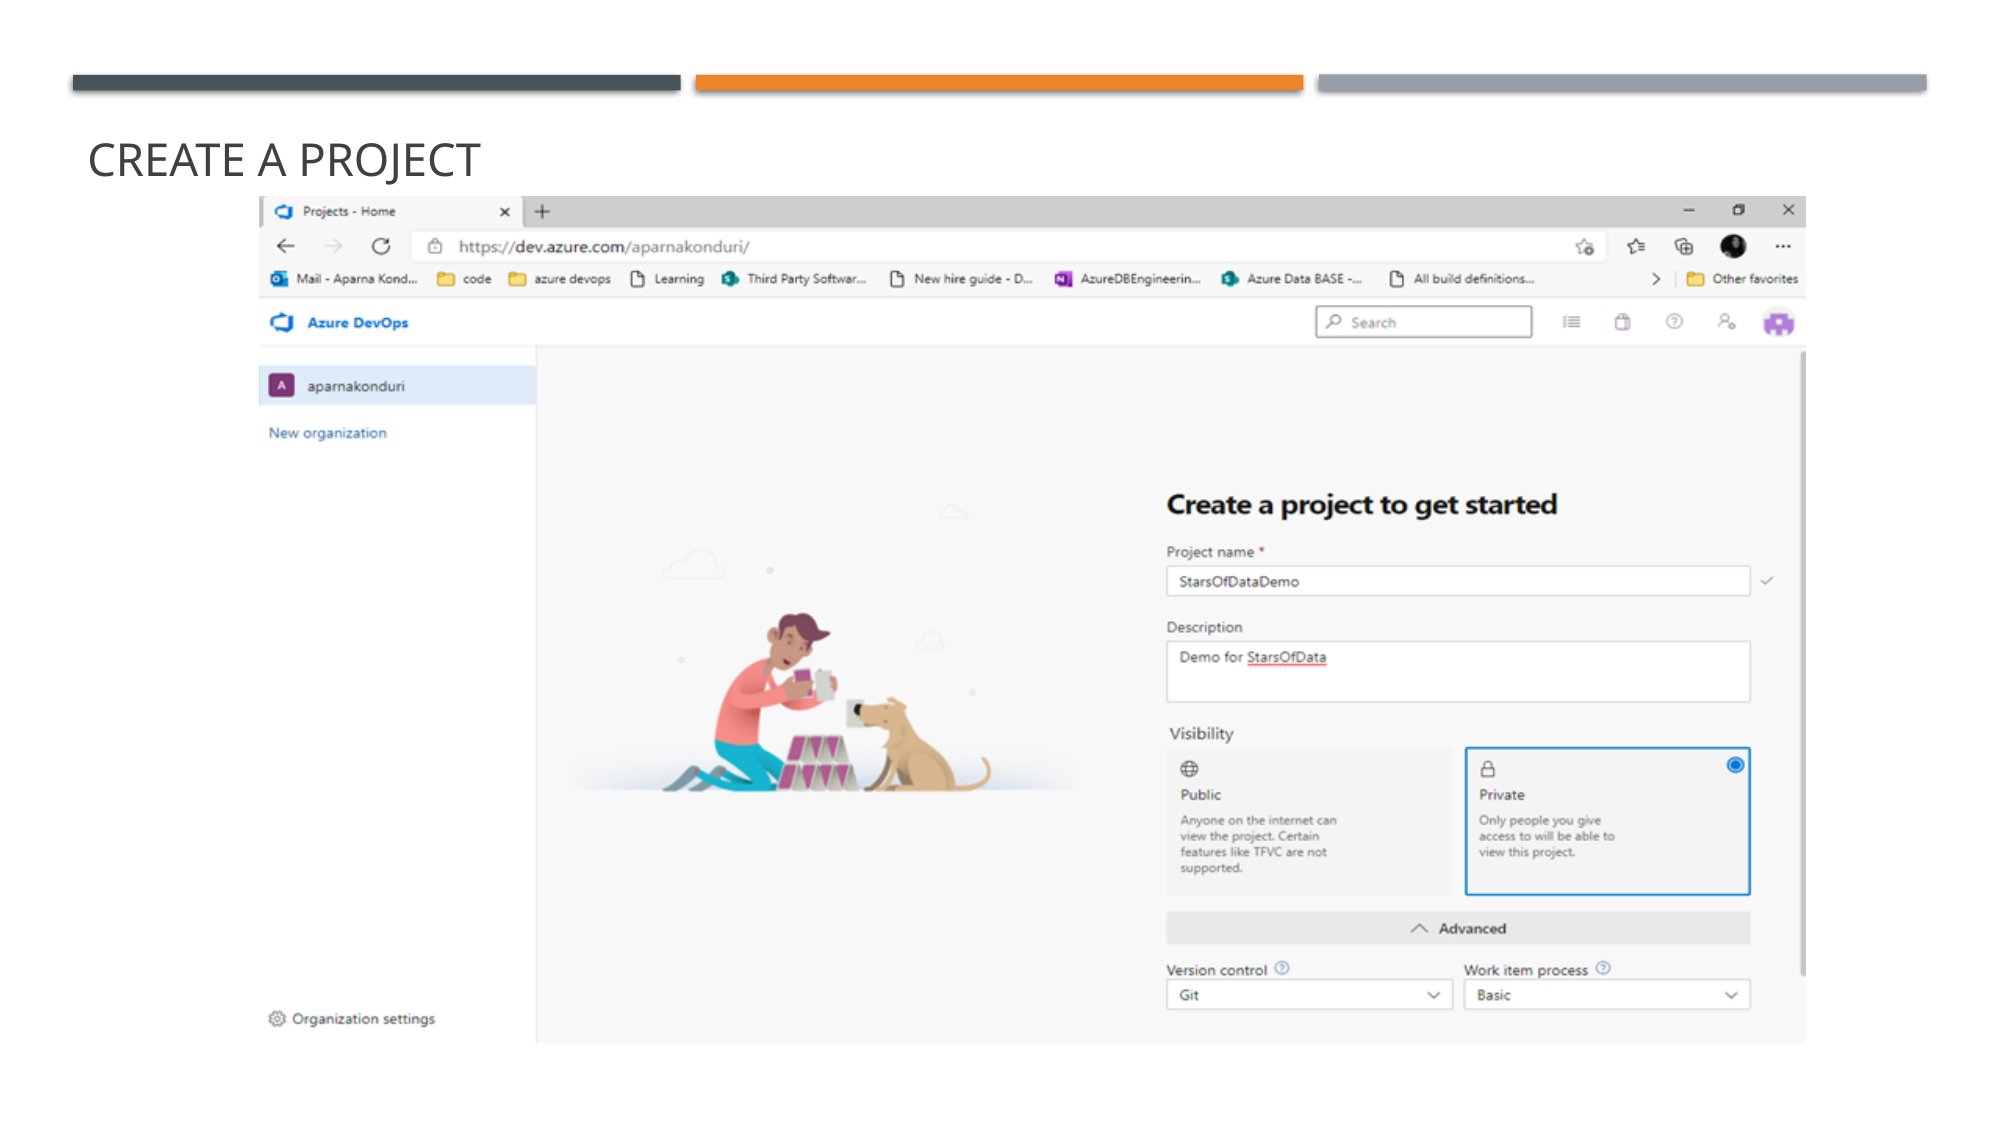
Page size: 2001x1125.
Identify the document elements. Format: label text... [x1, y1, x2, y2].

title Create a project [72, 119, 1927, 197]
picture [259, 196, 1806, 1043]
